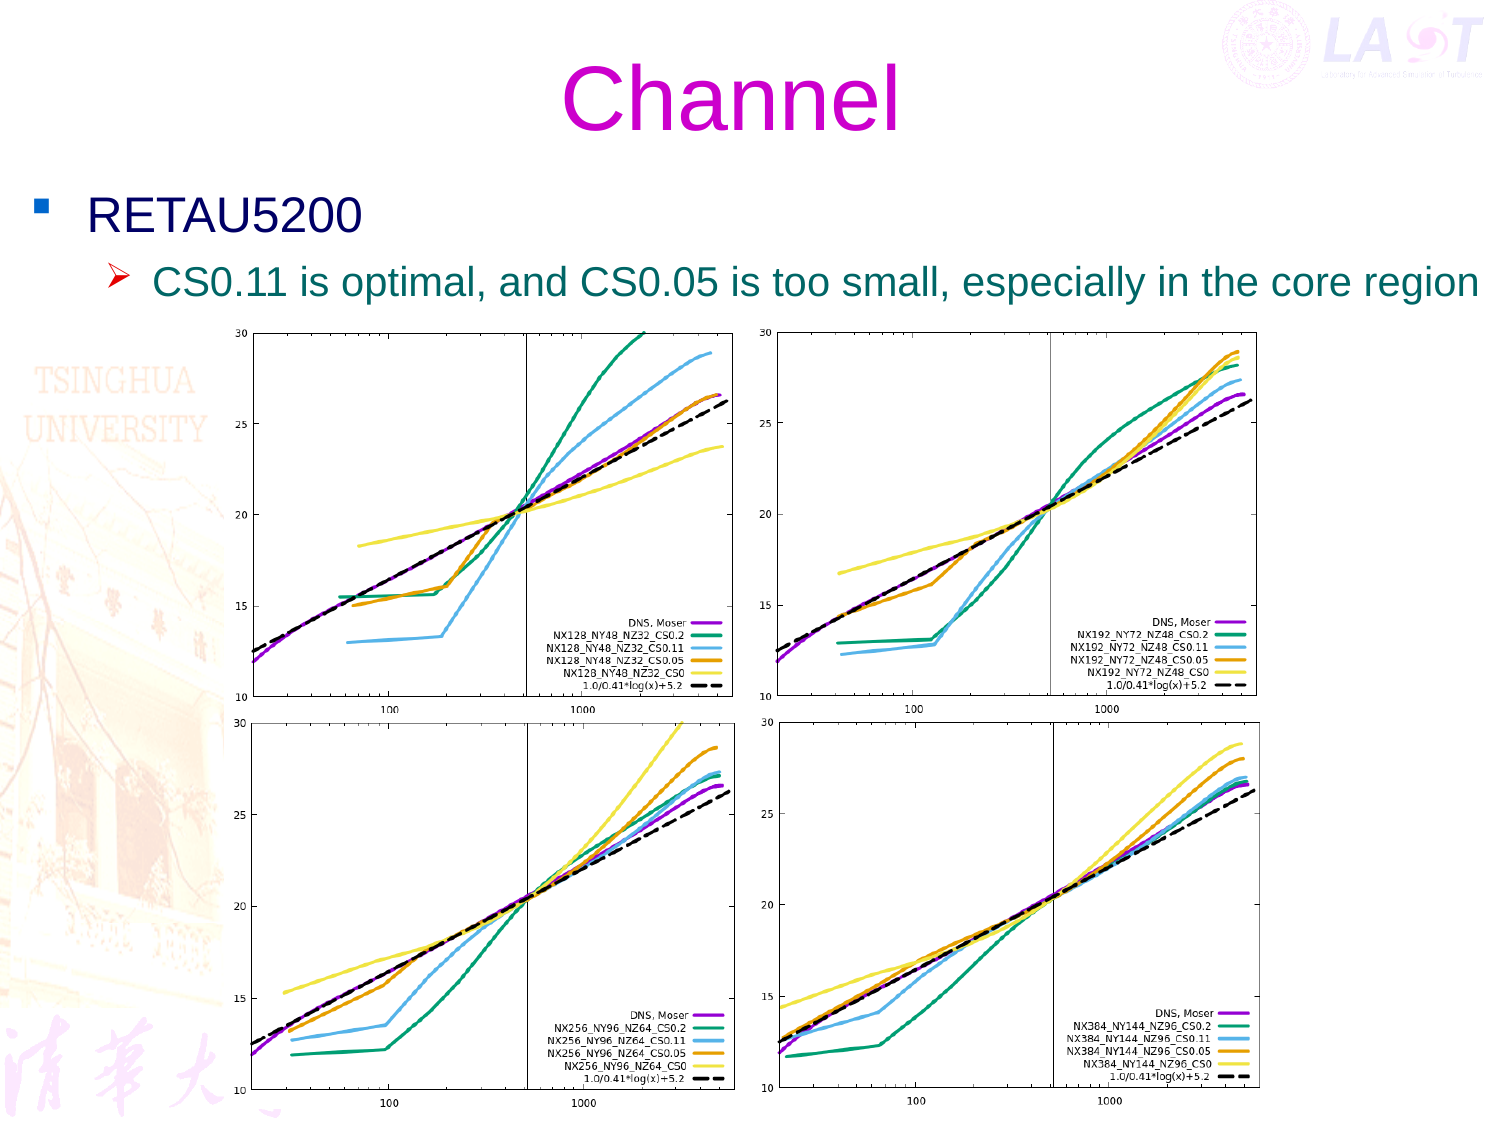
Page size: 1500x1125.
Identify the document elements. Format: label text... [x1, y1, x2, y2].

picture [223, 324, 1276, 1109]
title Channel [24, 24, 1438, 163]
text_box RETAU5200 CS0.11 is optimal, and CS0.05 is too small, especially in the core region [15, 175, 1500, 324]
